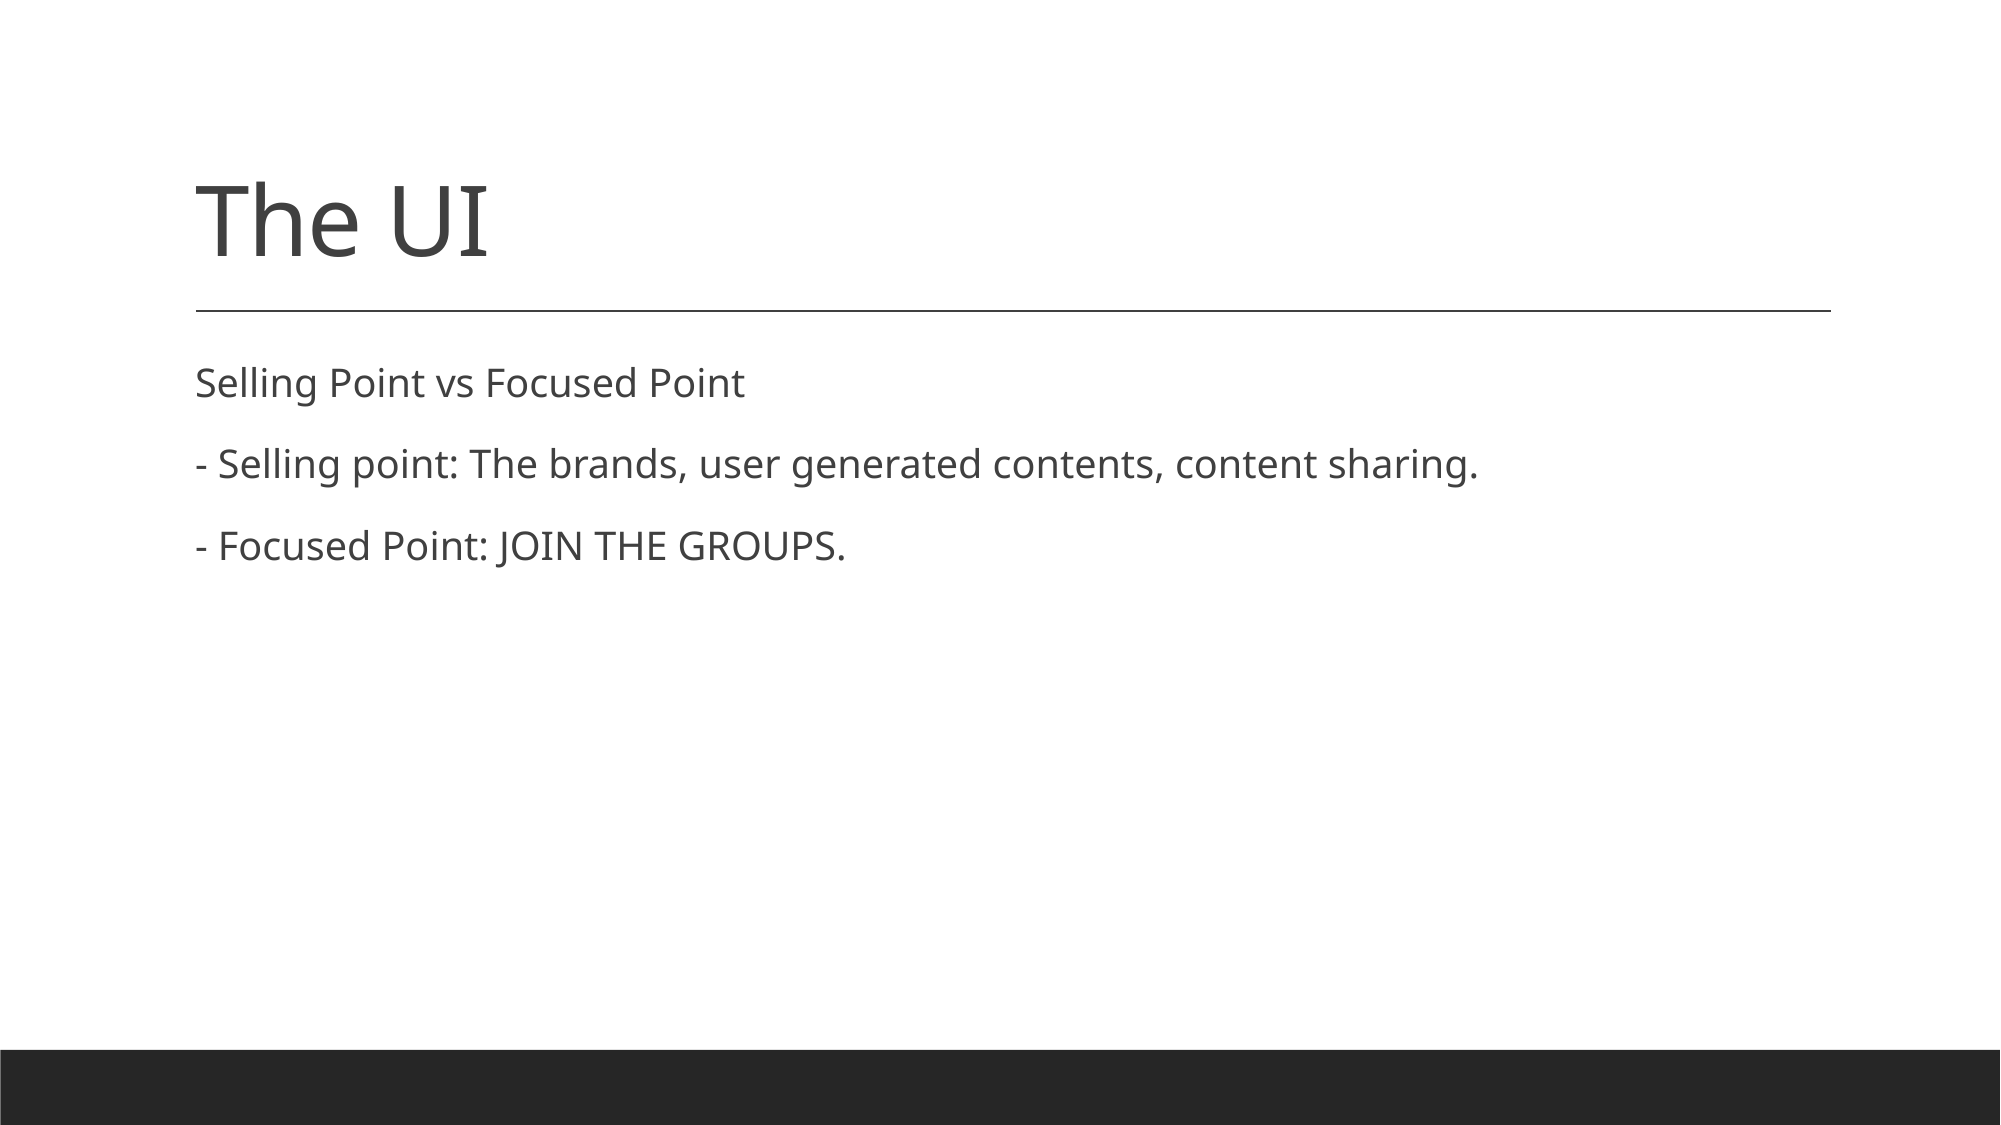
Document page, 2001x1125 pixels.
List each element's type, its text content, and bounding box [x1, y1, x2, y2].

list Selling Point vs Focused Point - Selling point: The brands, user generated contents, content sharing. - Focused Point: JOIN THE GROUPS. [180, 345, 1830, 963]
title The UI [180, 47, 1830, 285]
